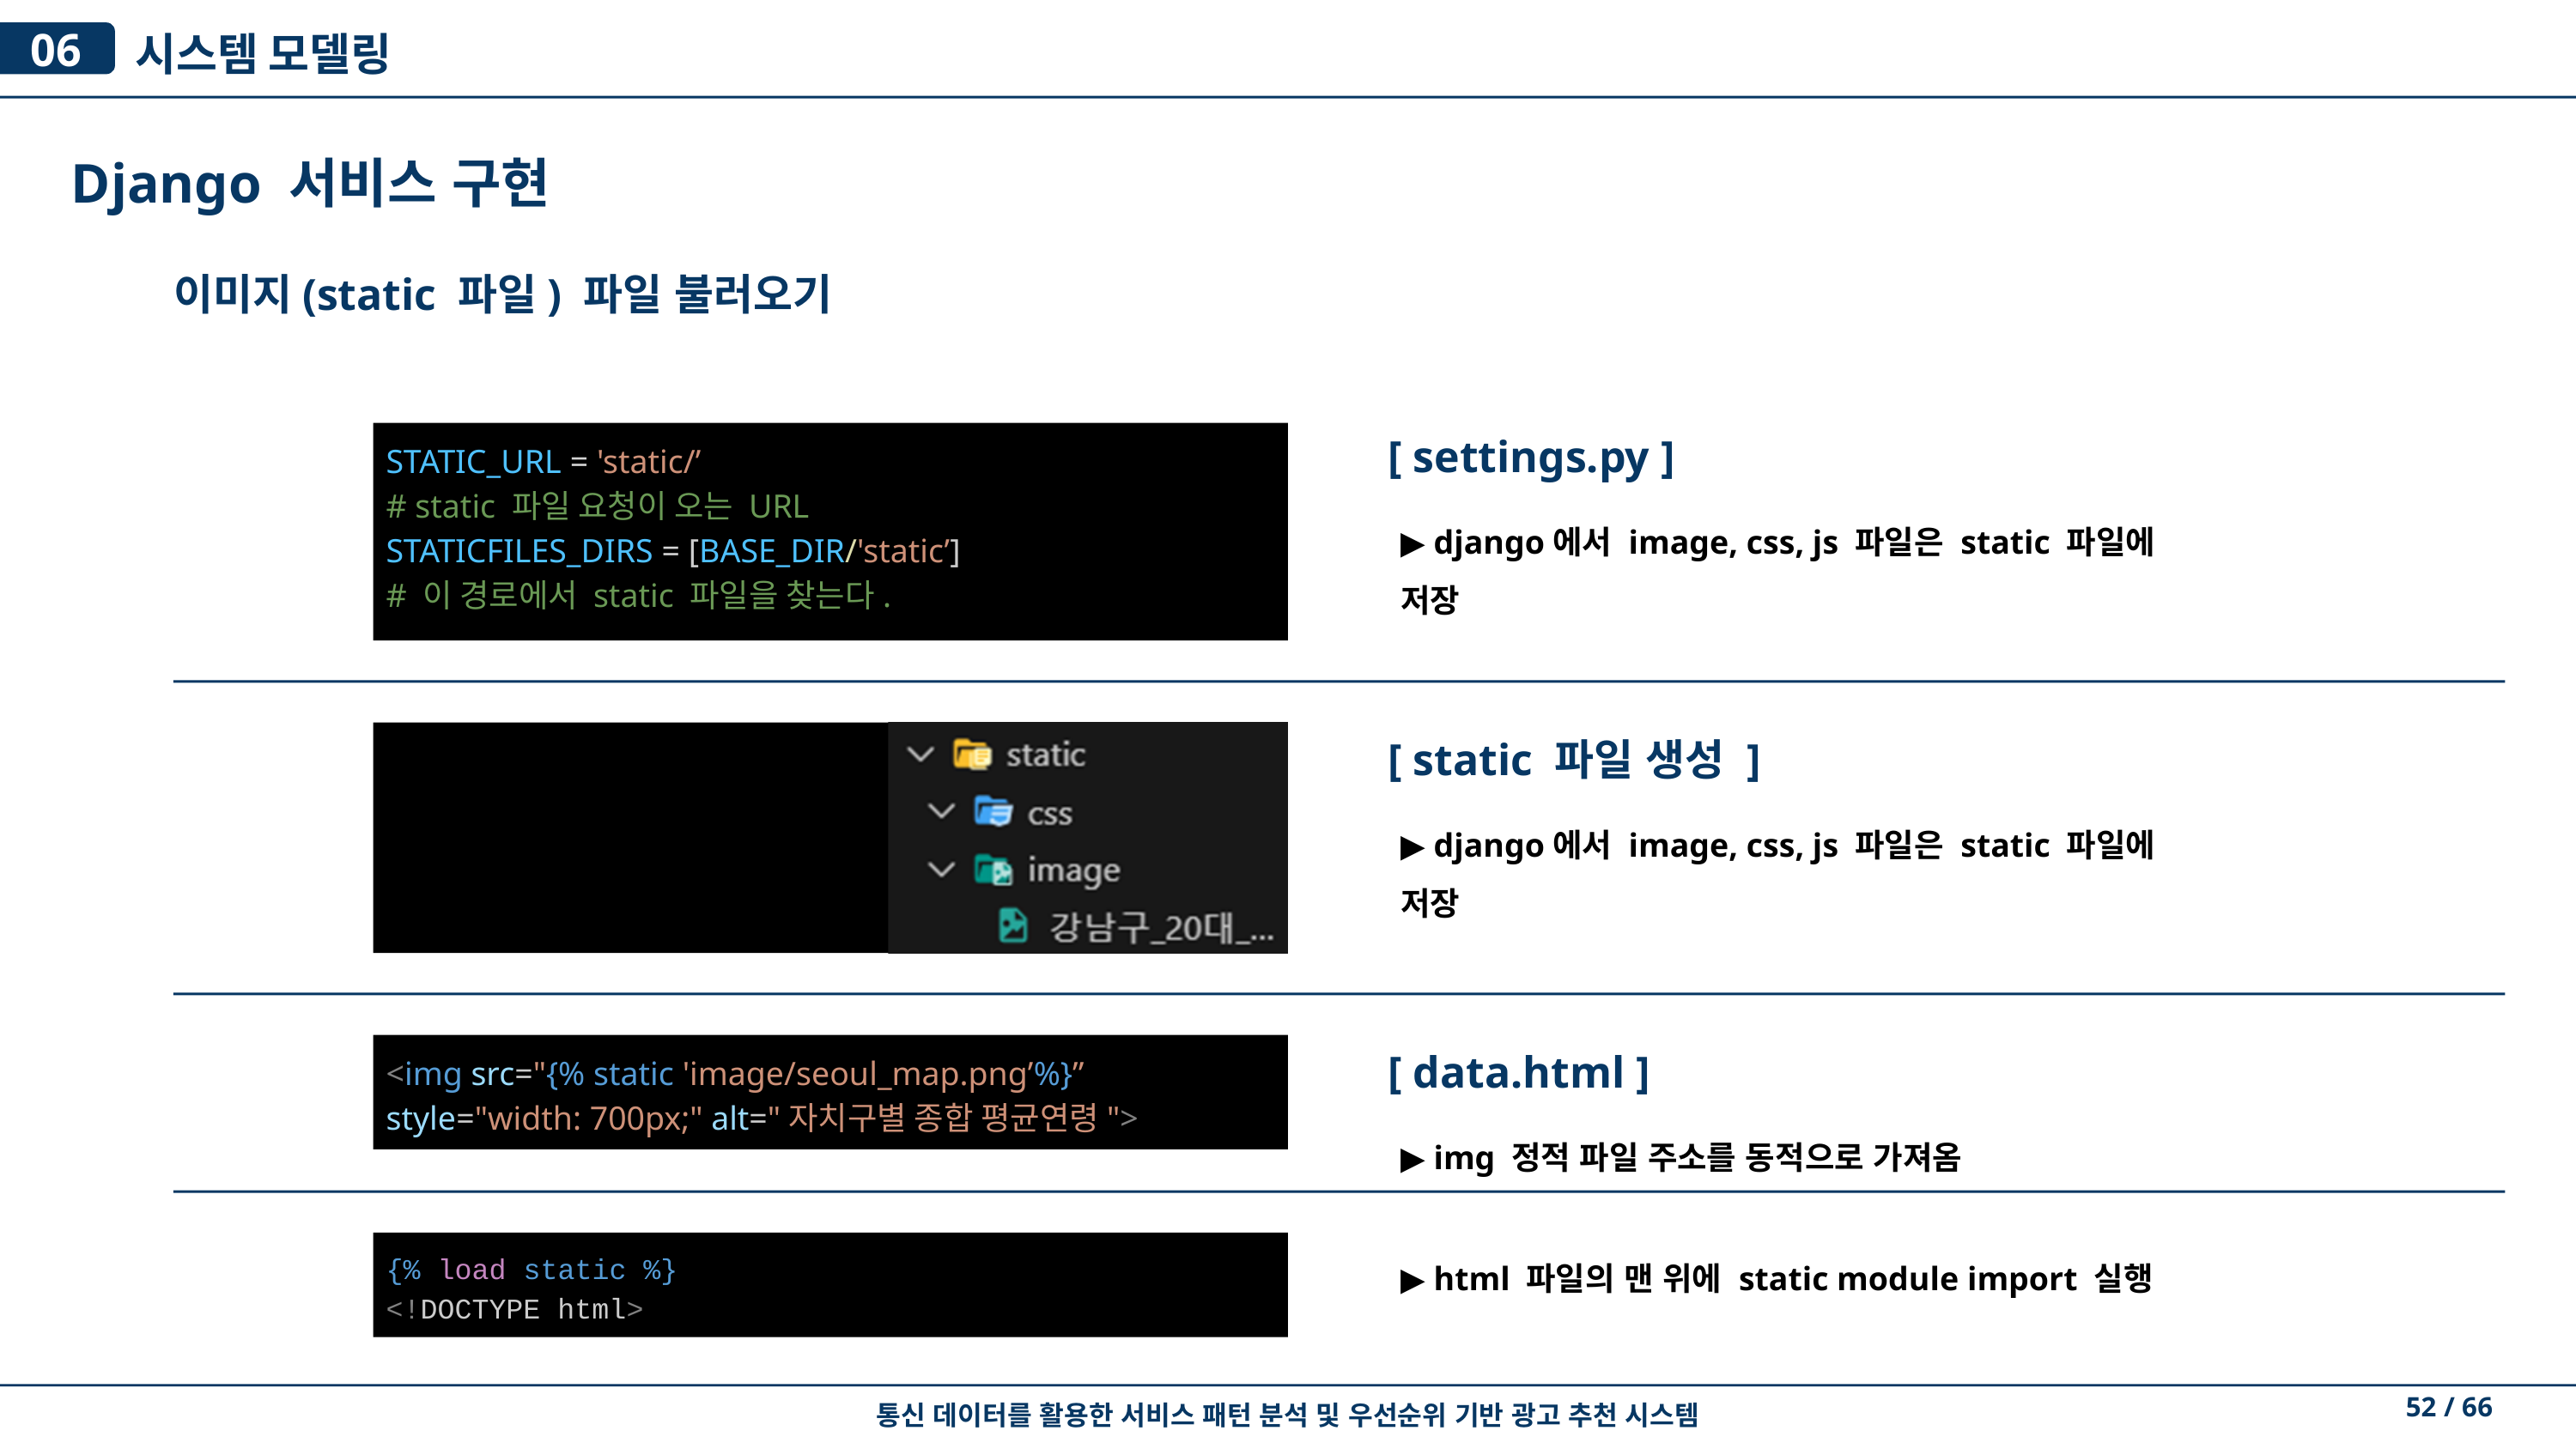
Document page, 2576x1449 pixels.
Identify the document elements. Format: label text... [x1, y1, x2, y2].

text_box 이미지(static 파일) 파일 불러오기 [173, 257, 1904, 319]
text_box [1388, 1034, 2576, 1177]
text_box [373, 722, 1288, 954]
text_box [173, 679, 2506, 683]
text_box STATIC_URL = 'static/’ # static 파일 요청이 오는 URL STATICFILES_DIRS = [BASE_DIR/'static’] # 이 경로에서 static 파일을 찾는다. [373, 422, 1288, 641]
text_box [1388, 419, 2576, 561]
text_box Django 서비스 구현 [70, 136, 1801, 215]
text_box [173, 1190, 2506, 1194]
text_box ▶ html 파일의 맨 위에 static module import 실행 [1388, 1232, 2308, 1304]
text_box [173, 991, 2506, 996]
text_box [0, 15, 2576, 99]
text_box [1388, 722, 2576, 864]
text_box {% load static %} <!DOCTYPE html> [373, 1232, 1288, 1337]
text_box <img src="{% static 'image/seoul_map.png’%}” style="width: 700px;" alt="자치구별 종합 평균연령"> [373, 1034, 1288, 1149]
